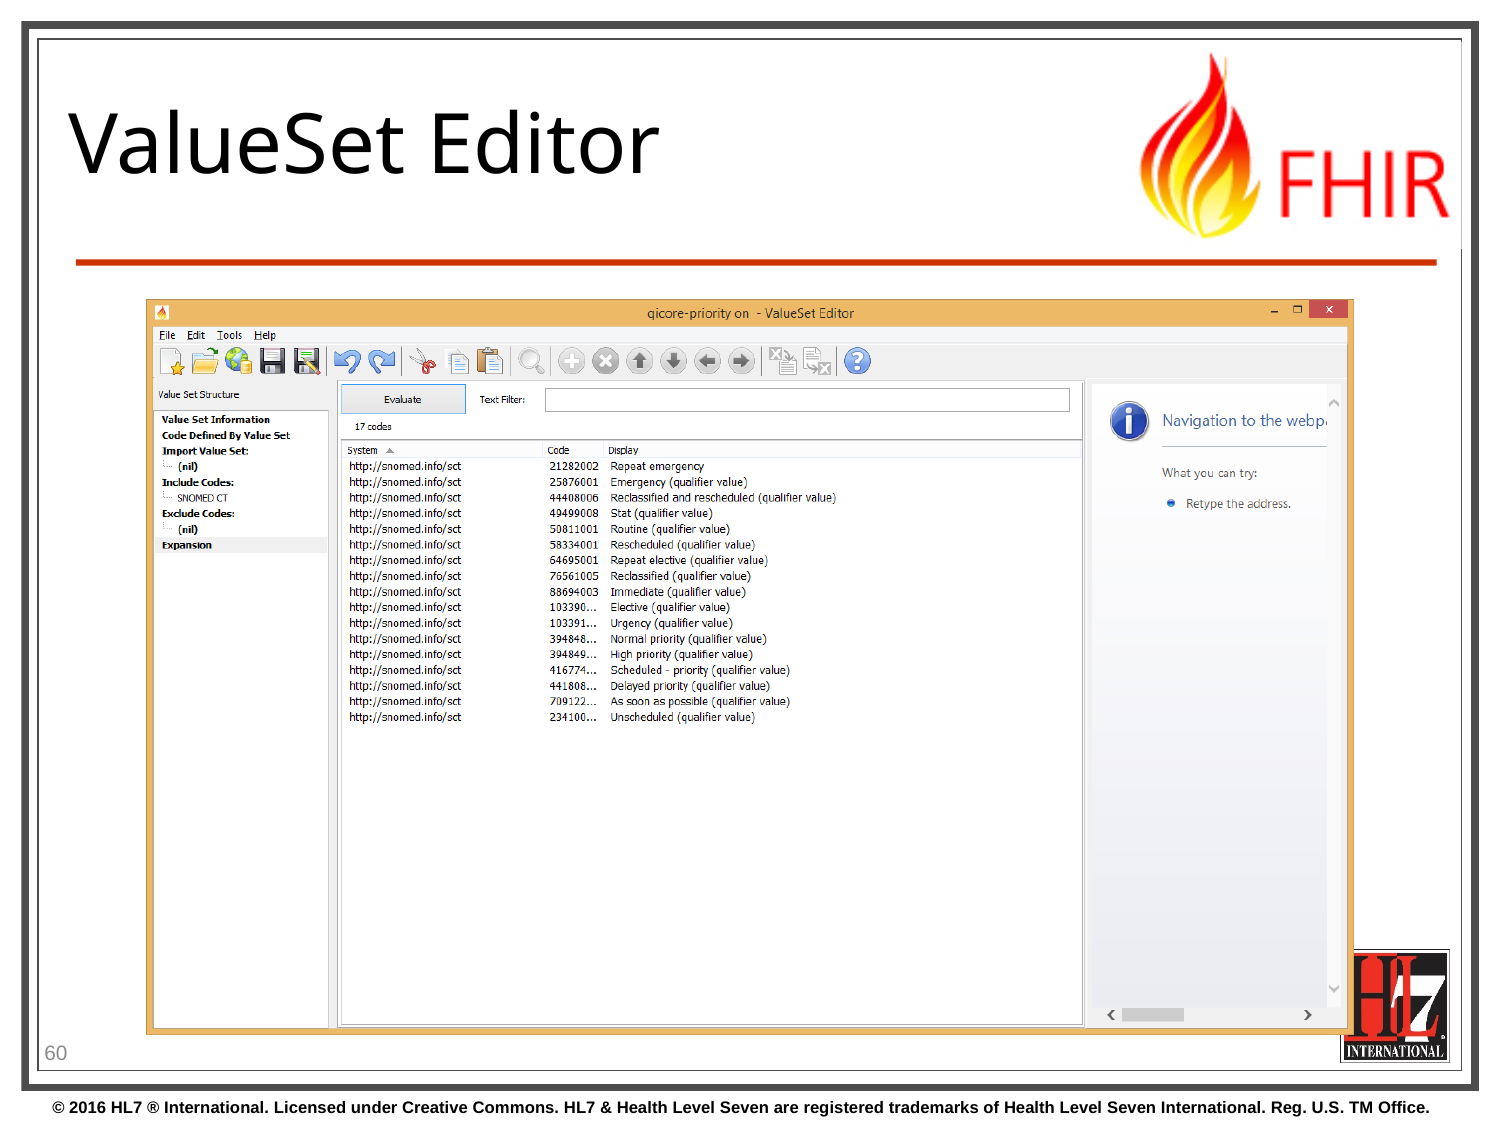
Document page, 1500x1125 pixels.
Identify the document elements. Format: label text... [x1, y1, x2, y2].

picture [1340, 949, 1450, 1063]
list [146, 299, 1354, 1036]
title ValueSet Editor [53, 54, 1128, 244]
picture [1128, 42, 1462, 249]
slide_number 60 [29, 1034, 148, 1071]
